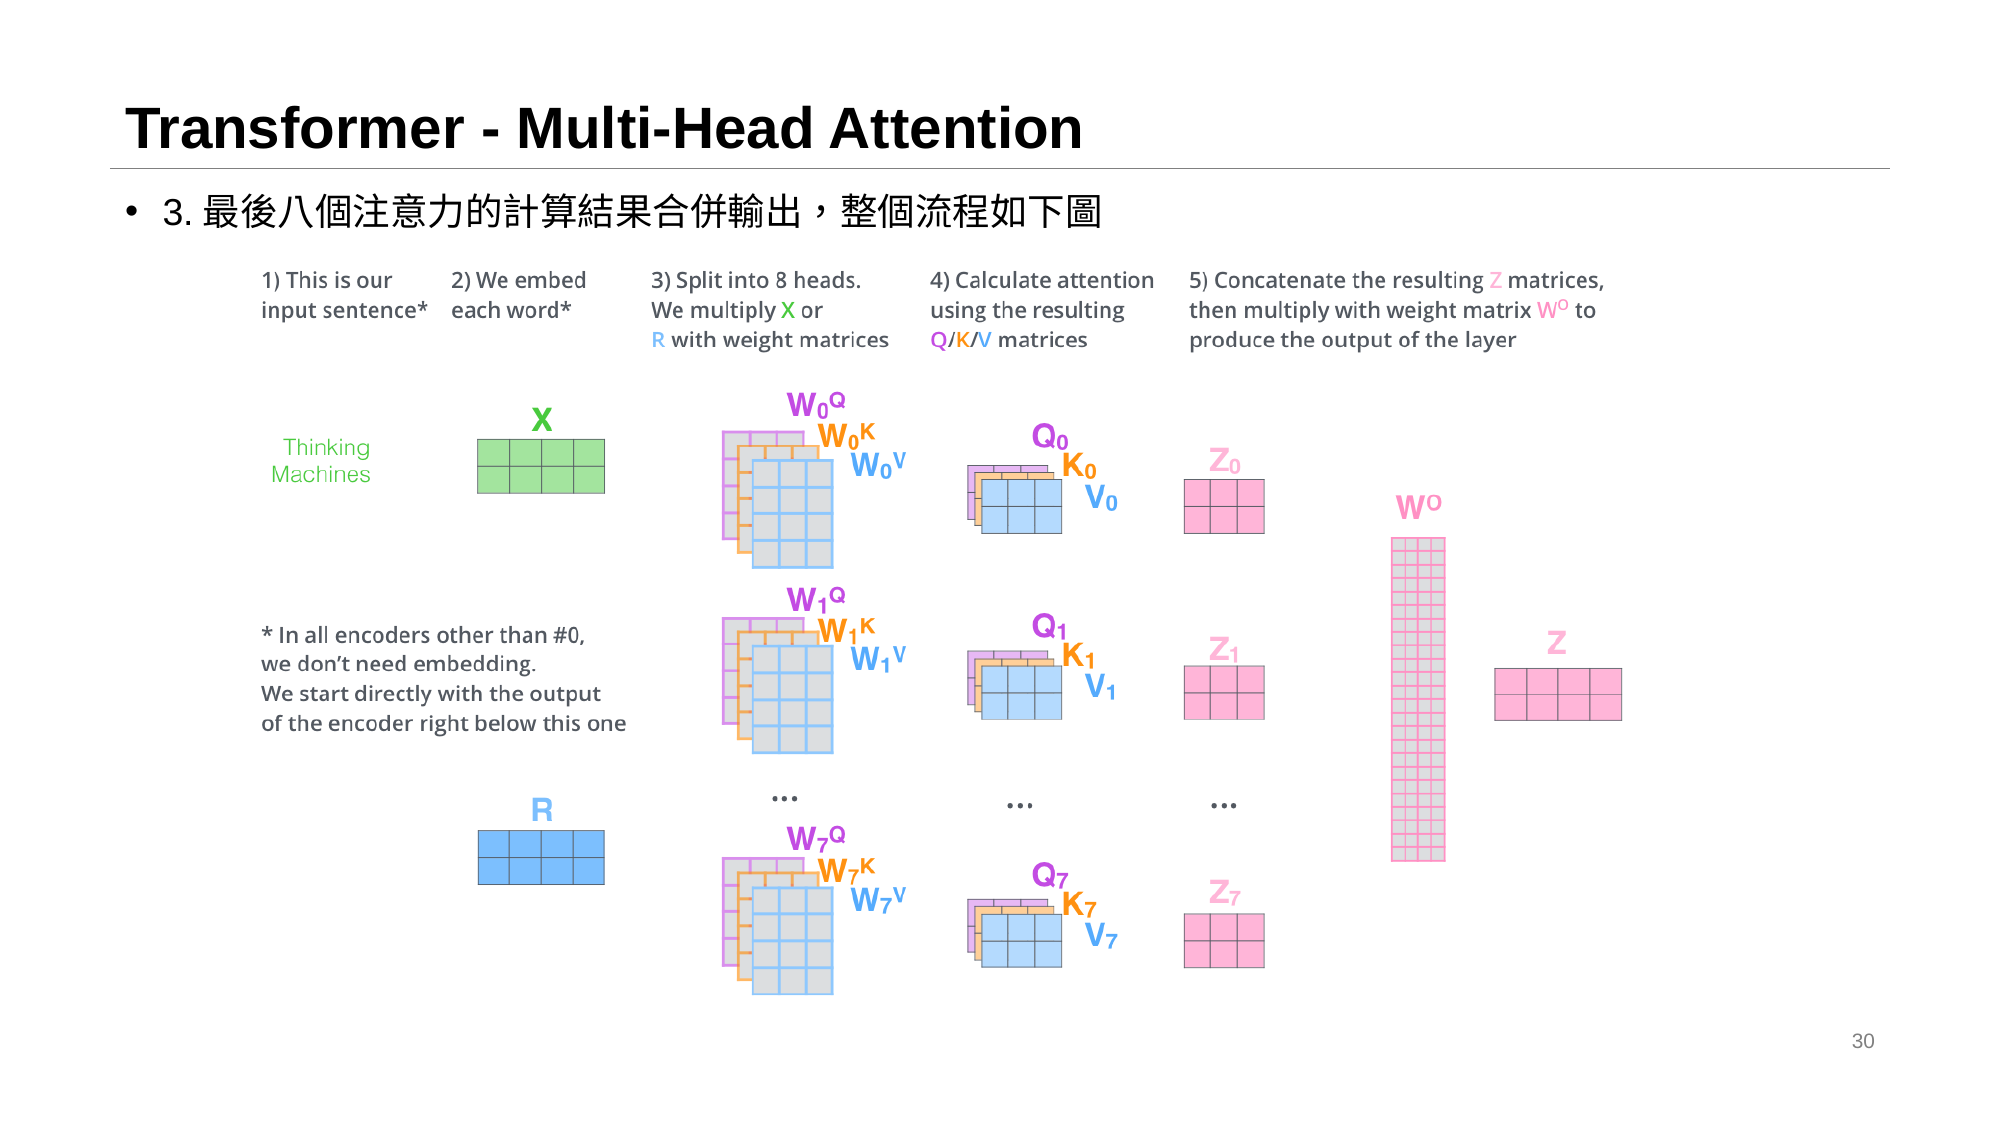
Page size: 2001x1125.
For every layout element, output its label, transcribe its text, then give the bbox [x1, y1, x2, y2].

picture [250, 246, 1631, 1019]
slide_number 30 [1412, 1023, 1890, 1058]
list 3.最後八個注意力的計算結果合併輸出，整個流程如下圖 [109, 185, 1890, 1007]
title Transformer - Multi-Head Attention [109, 0, 1890, 169]
